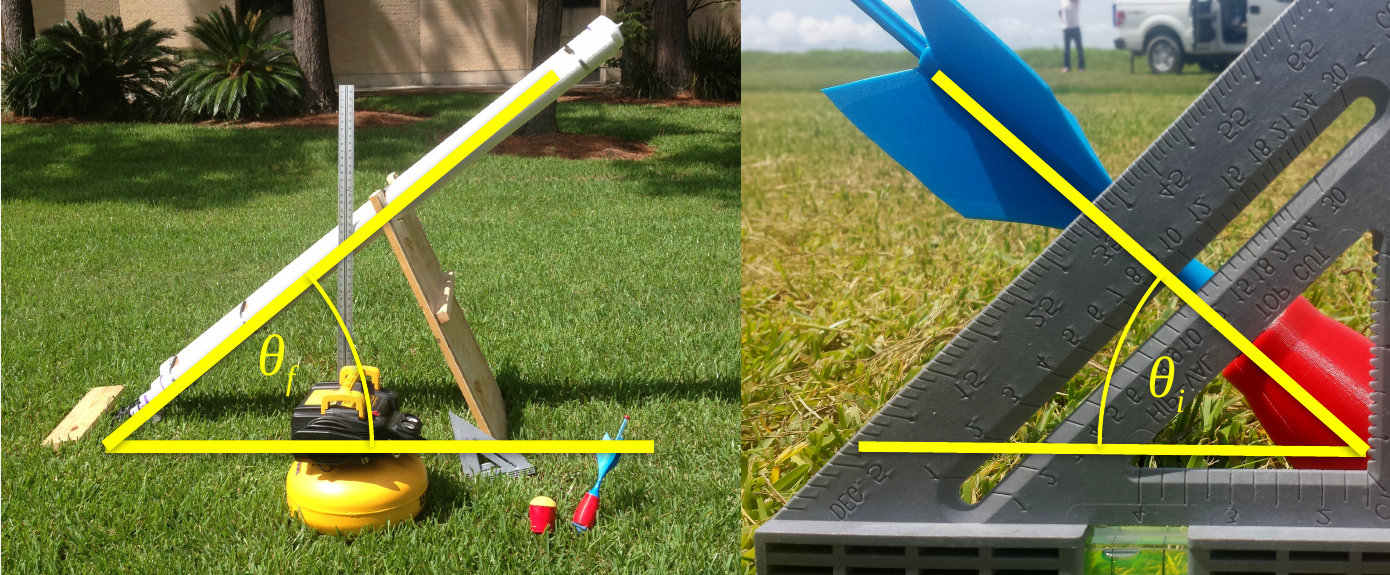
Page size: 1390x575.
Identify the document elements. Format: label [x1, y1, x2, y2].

text_box [0, 0, 1389, 575]
